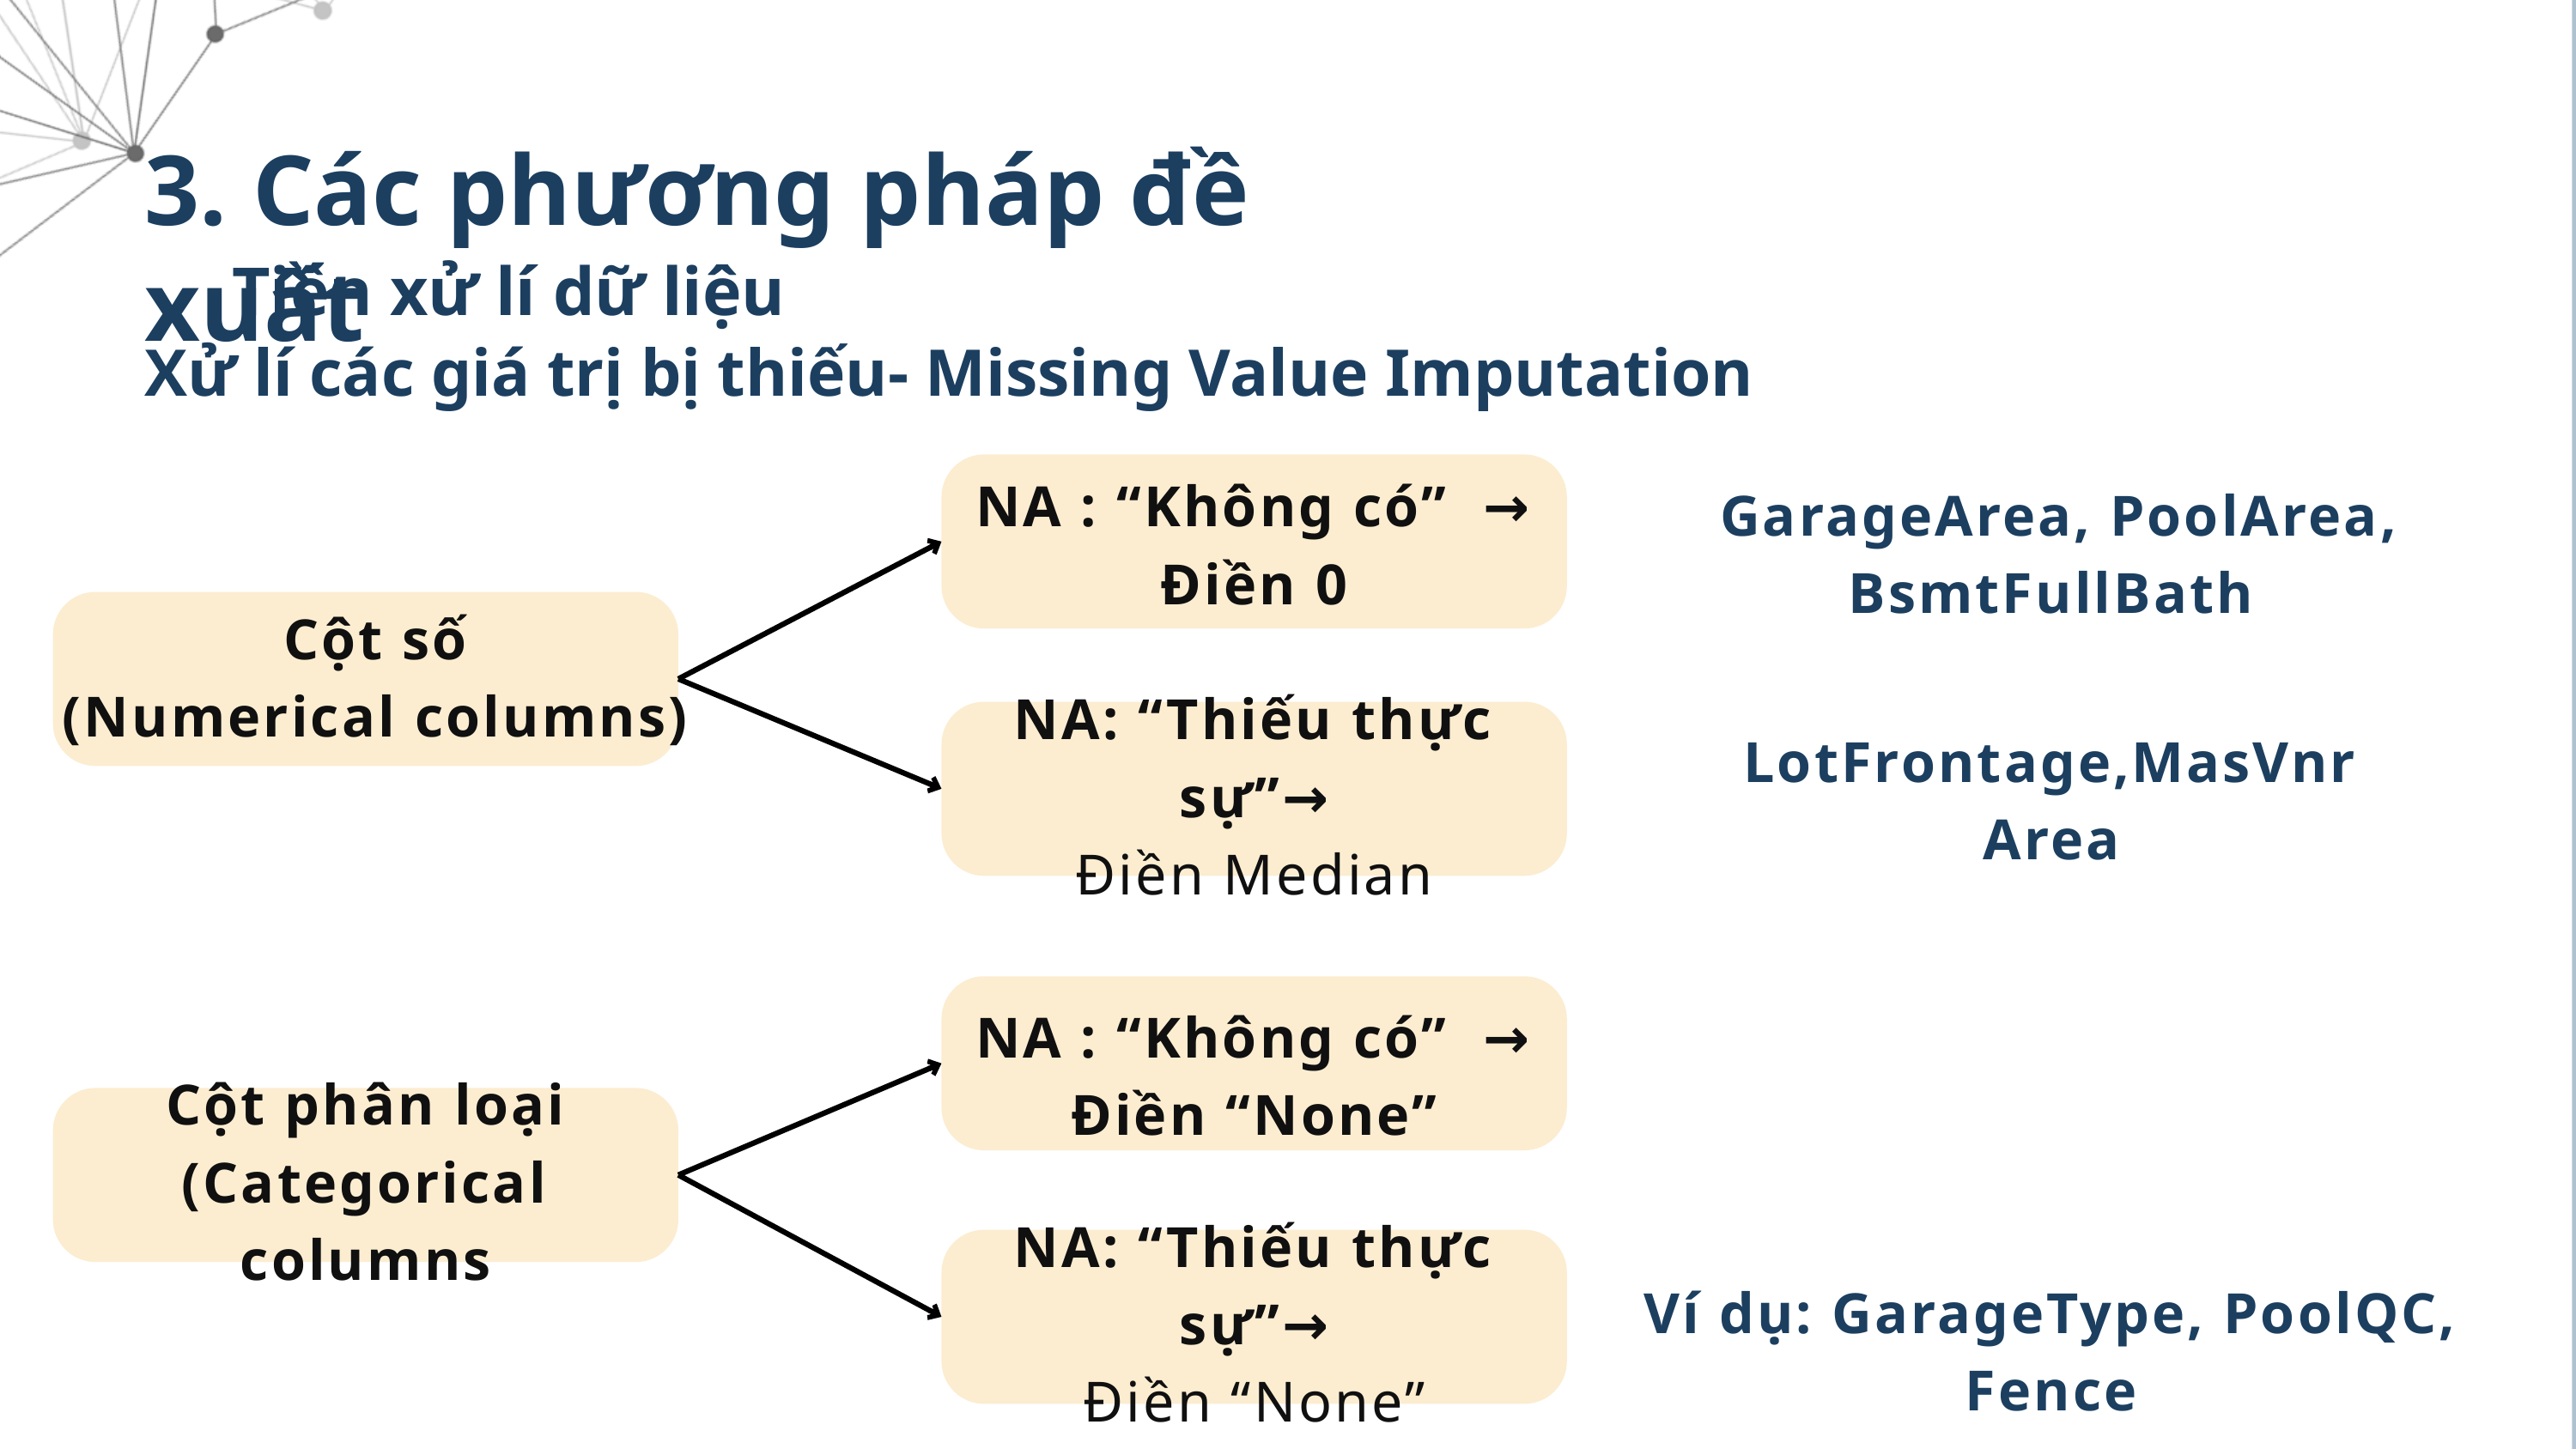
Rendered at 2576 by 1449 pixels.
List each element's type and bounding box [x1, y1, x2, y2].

text_box [941, 1229, 1568, 1404]
text_box [52, 1088, 679, 1263]
text_box [0, 0, 2573, 1449]
text_box [941, 701, 1568, 876]
text_box [941, 447, 1568, 629]
text_box [52, 575, 698, 767]
text_box [941, 976, 1568, 1151]
